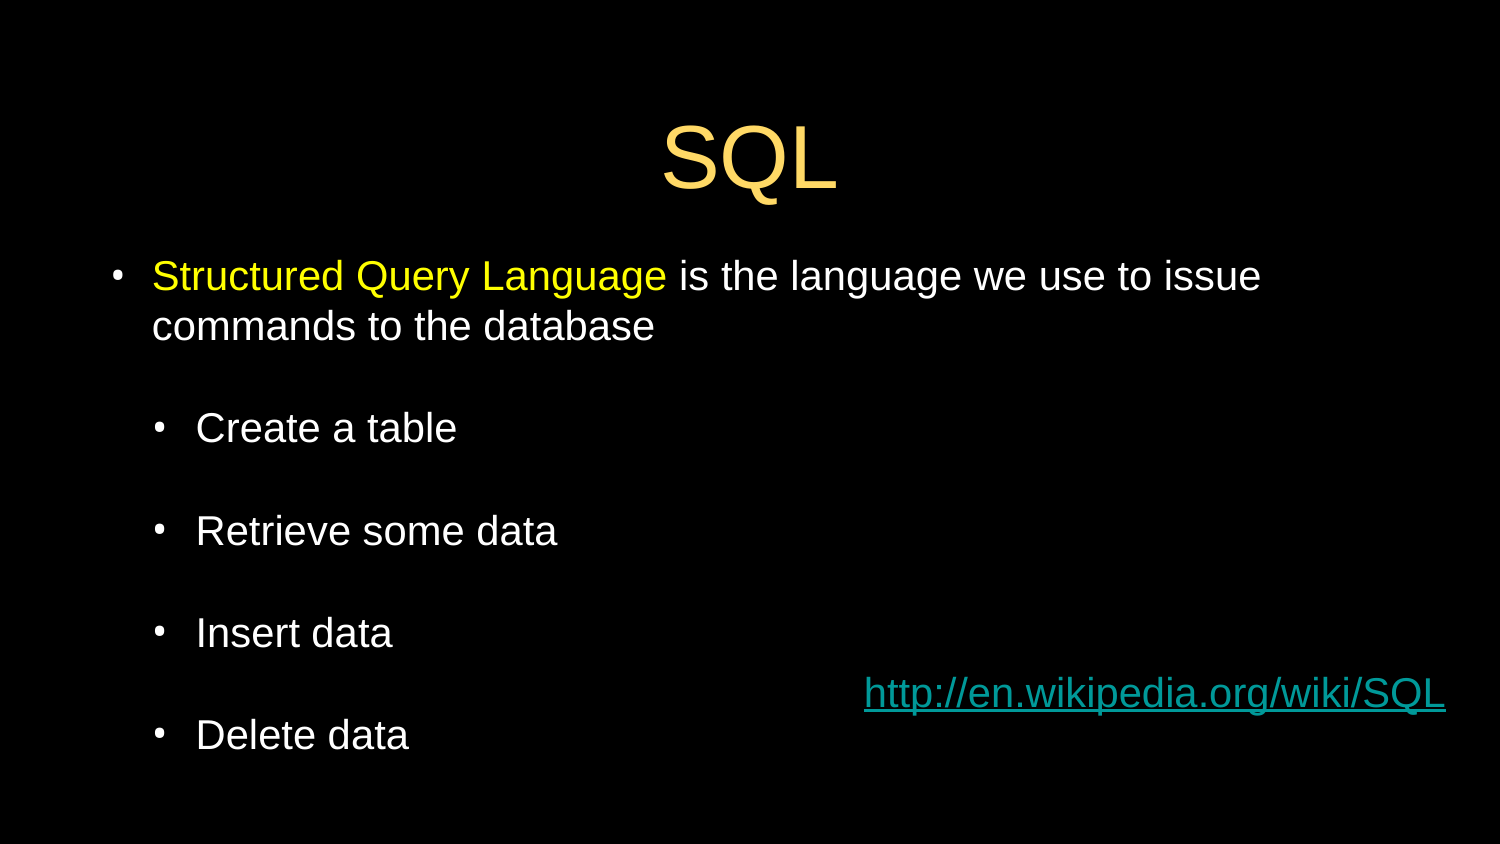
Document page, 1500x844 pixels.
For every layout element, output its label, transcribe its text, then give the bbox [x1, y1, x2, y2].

list Structured Query Language is the language we use to issue commands to the database Create a table Retrieve some data Insert data Delete data [106, 240, 1393, 767]
text_box http://en.wikipedia.org/wiki/SQL [809, 661, 1500, 719]
title SQL [106, 71, 1393, 235]
